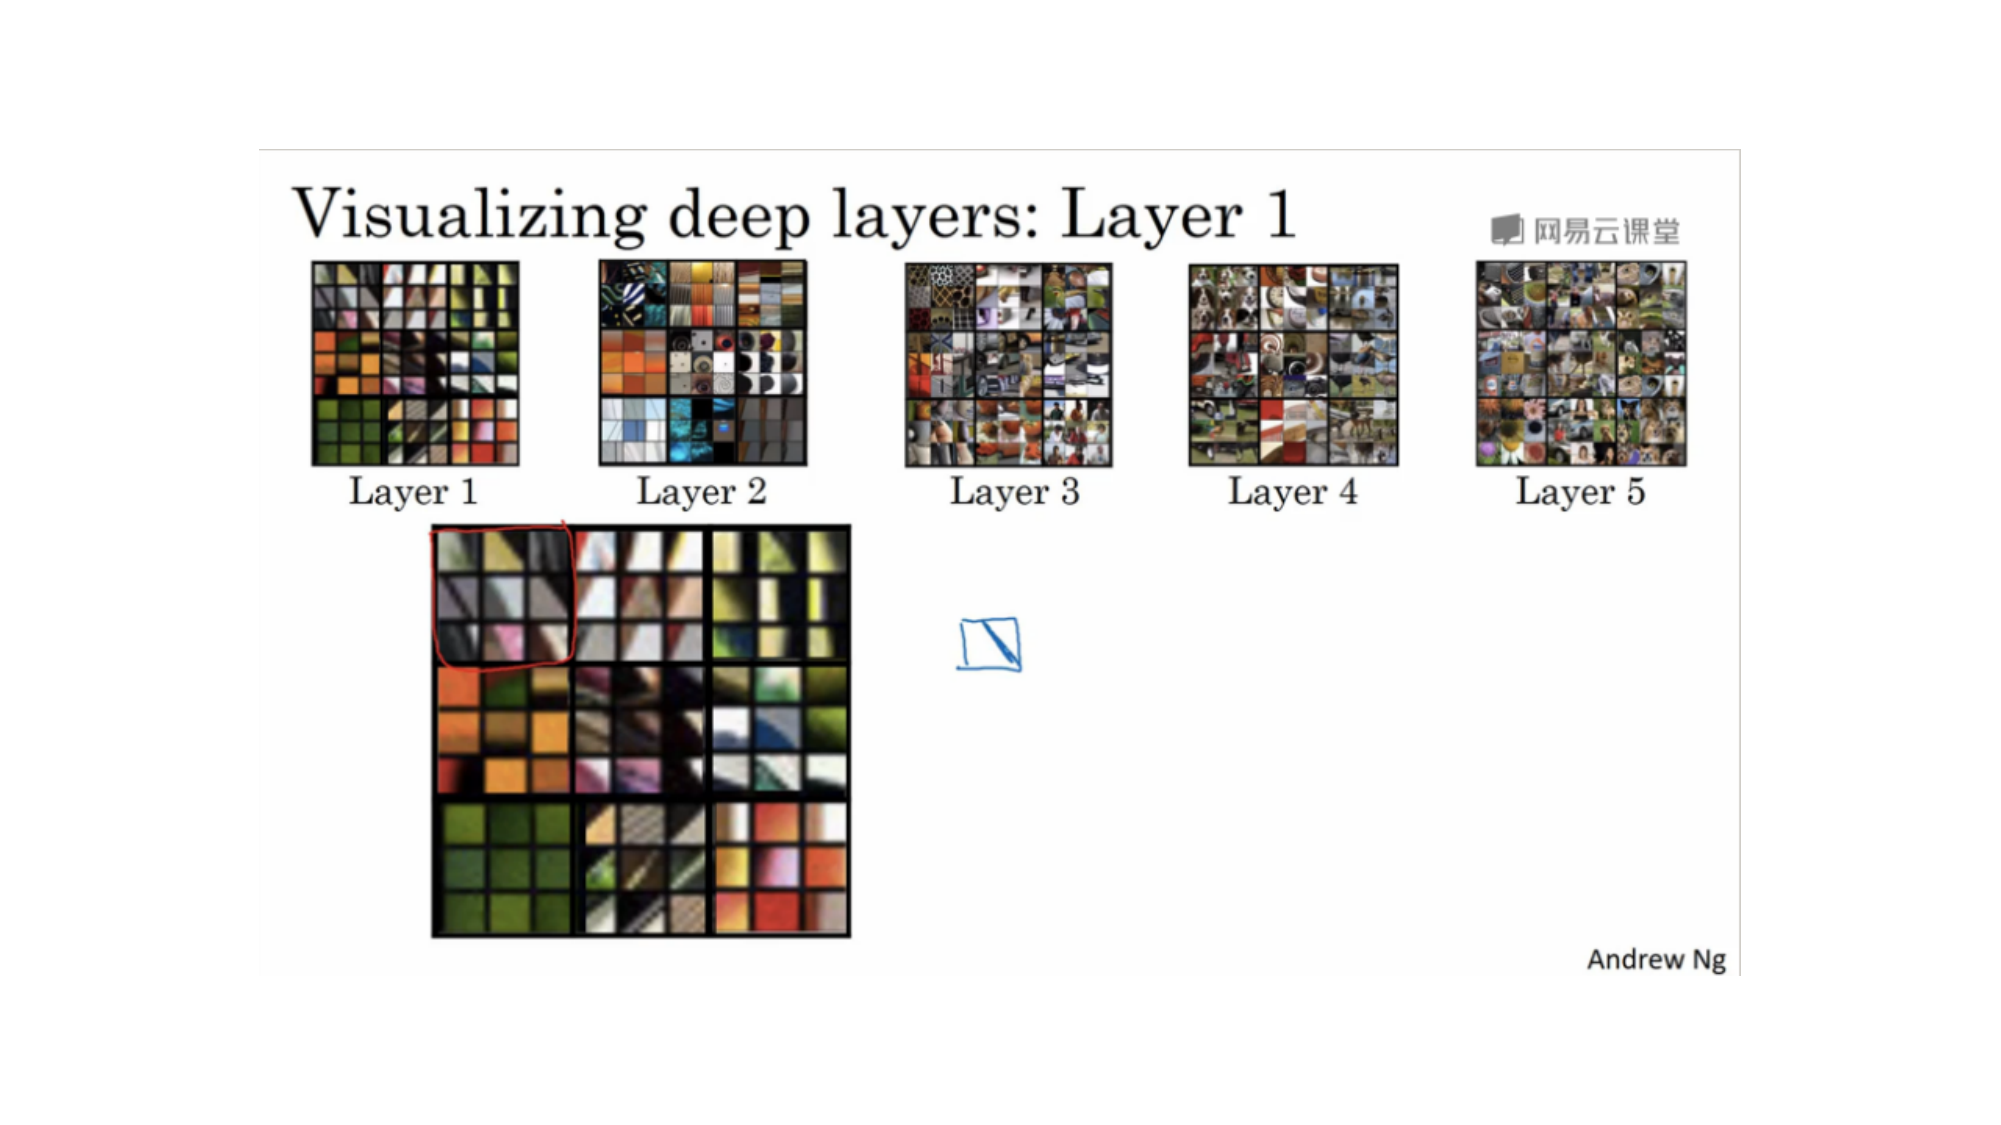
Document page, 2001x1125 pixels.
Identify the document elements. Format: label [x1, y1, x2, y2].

picture [259, 149, 1741, 976]
